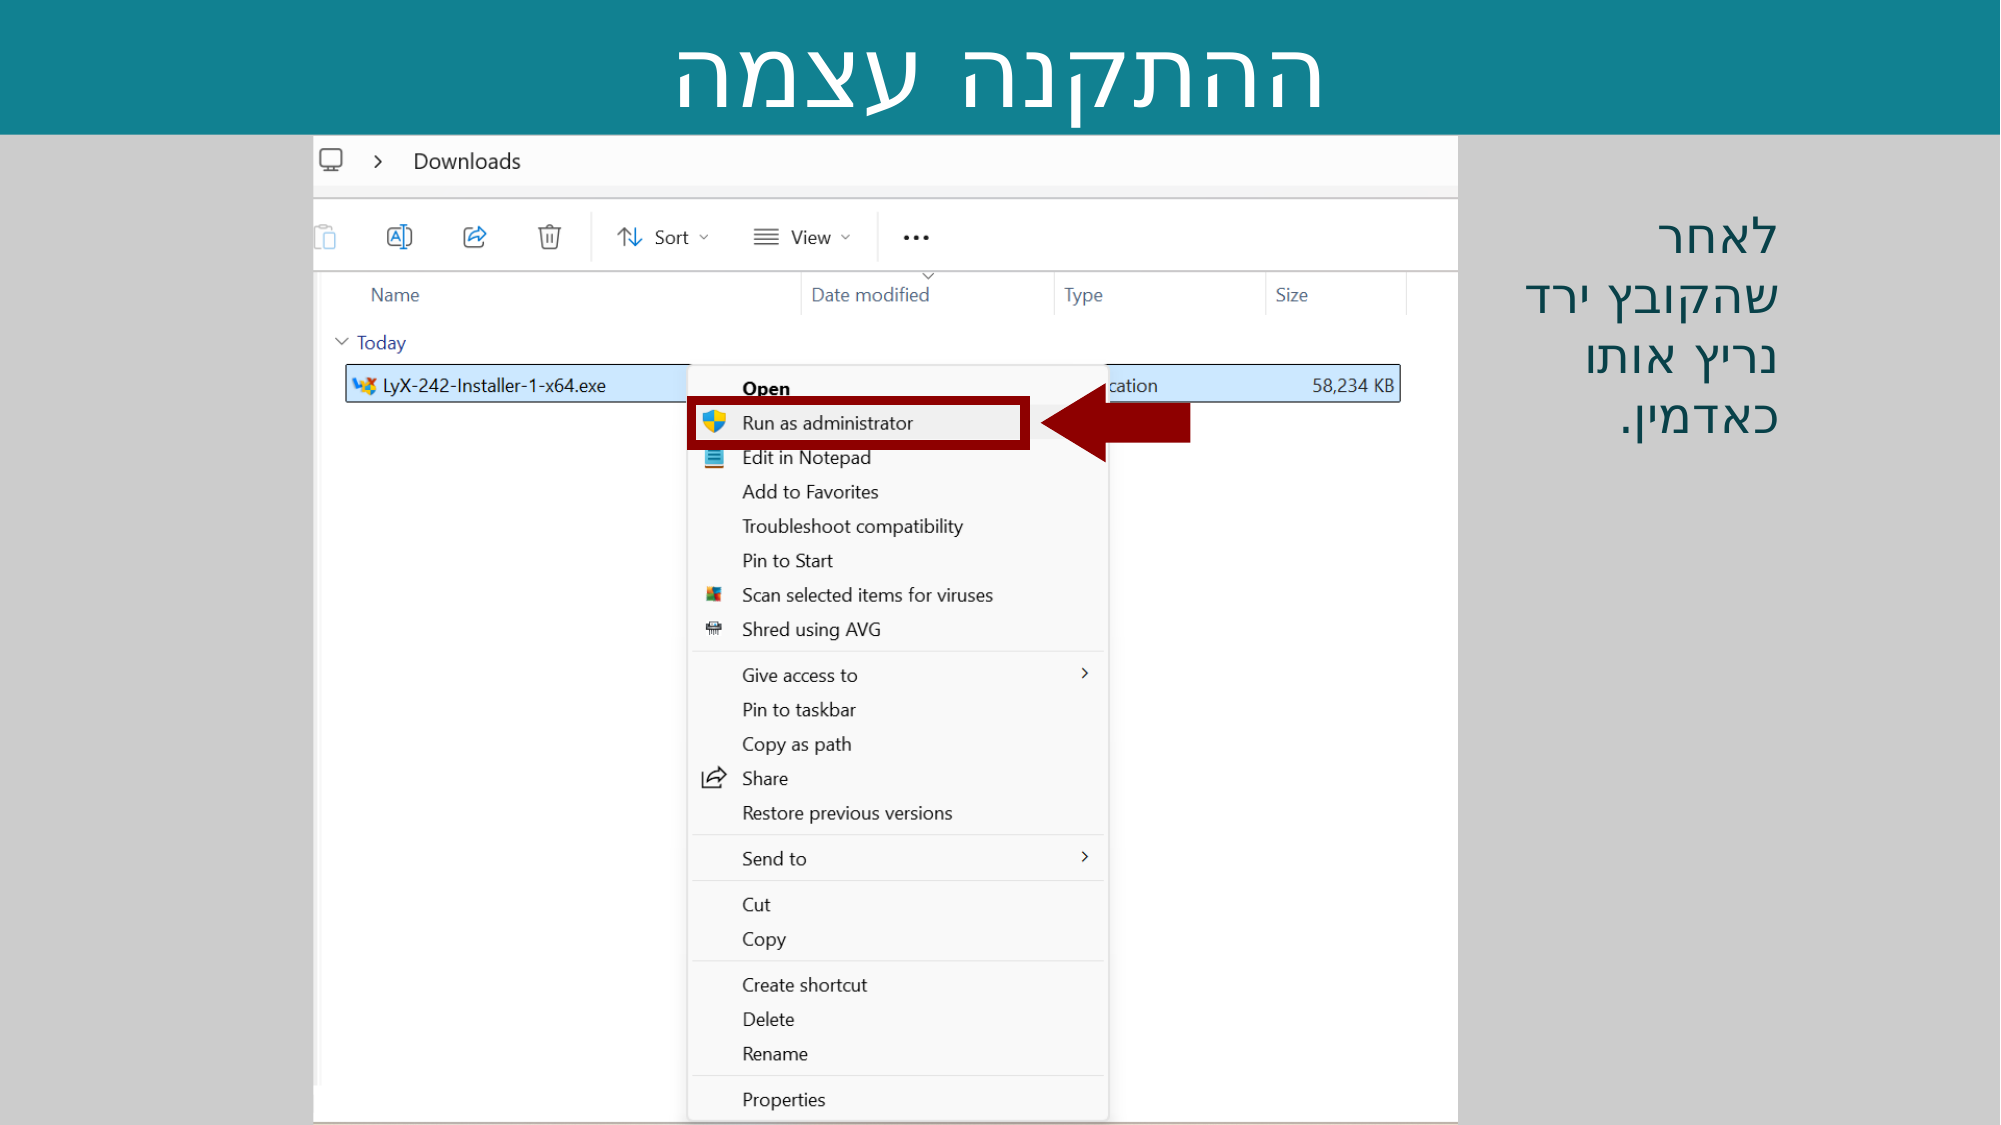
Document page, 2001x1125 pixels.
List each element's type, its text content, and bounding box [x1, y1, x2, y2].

text_box לאחר שהקובץ ירד נריץ אותו כאדמין. [1458, 136, 1795, 451]
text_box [313, 136, 1458, 1125]
text_box ההתקנה עצמה [0, 0, 2000, 135]
